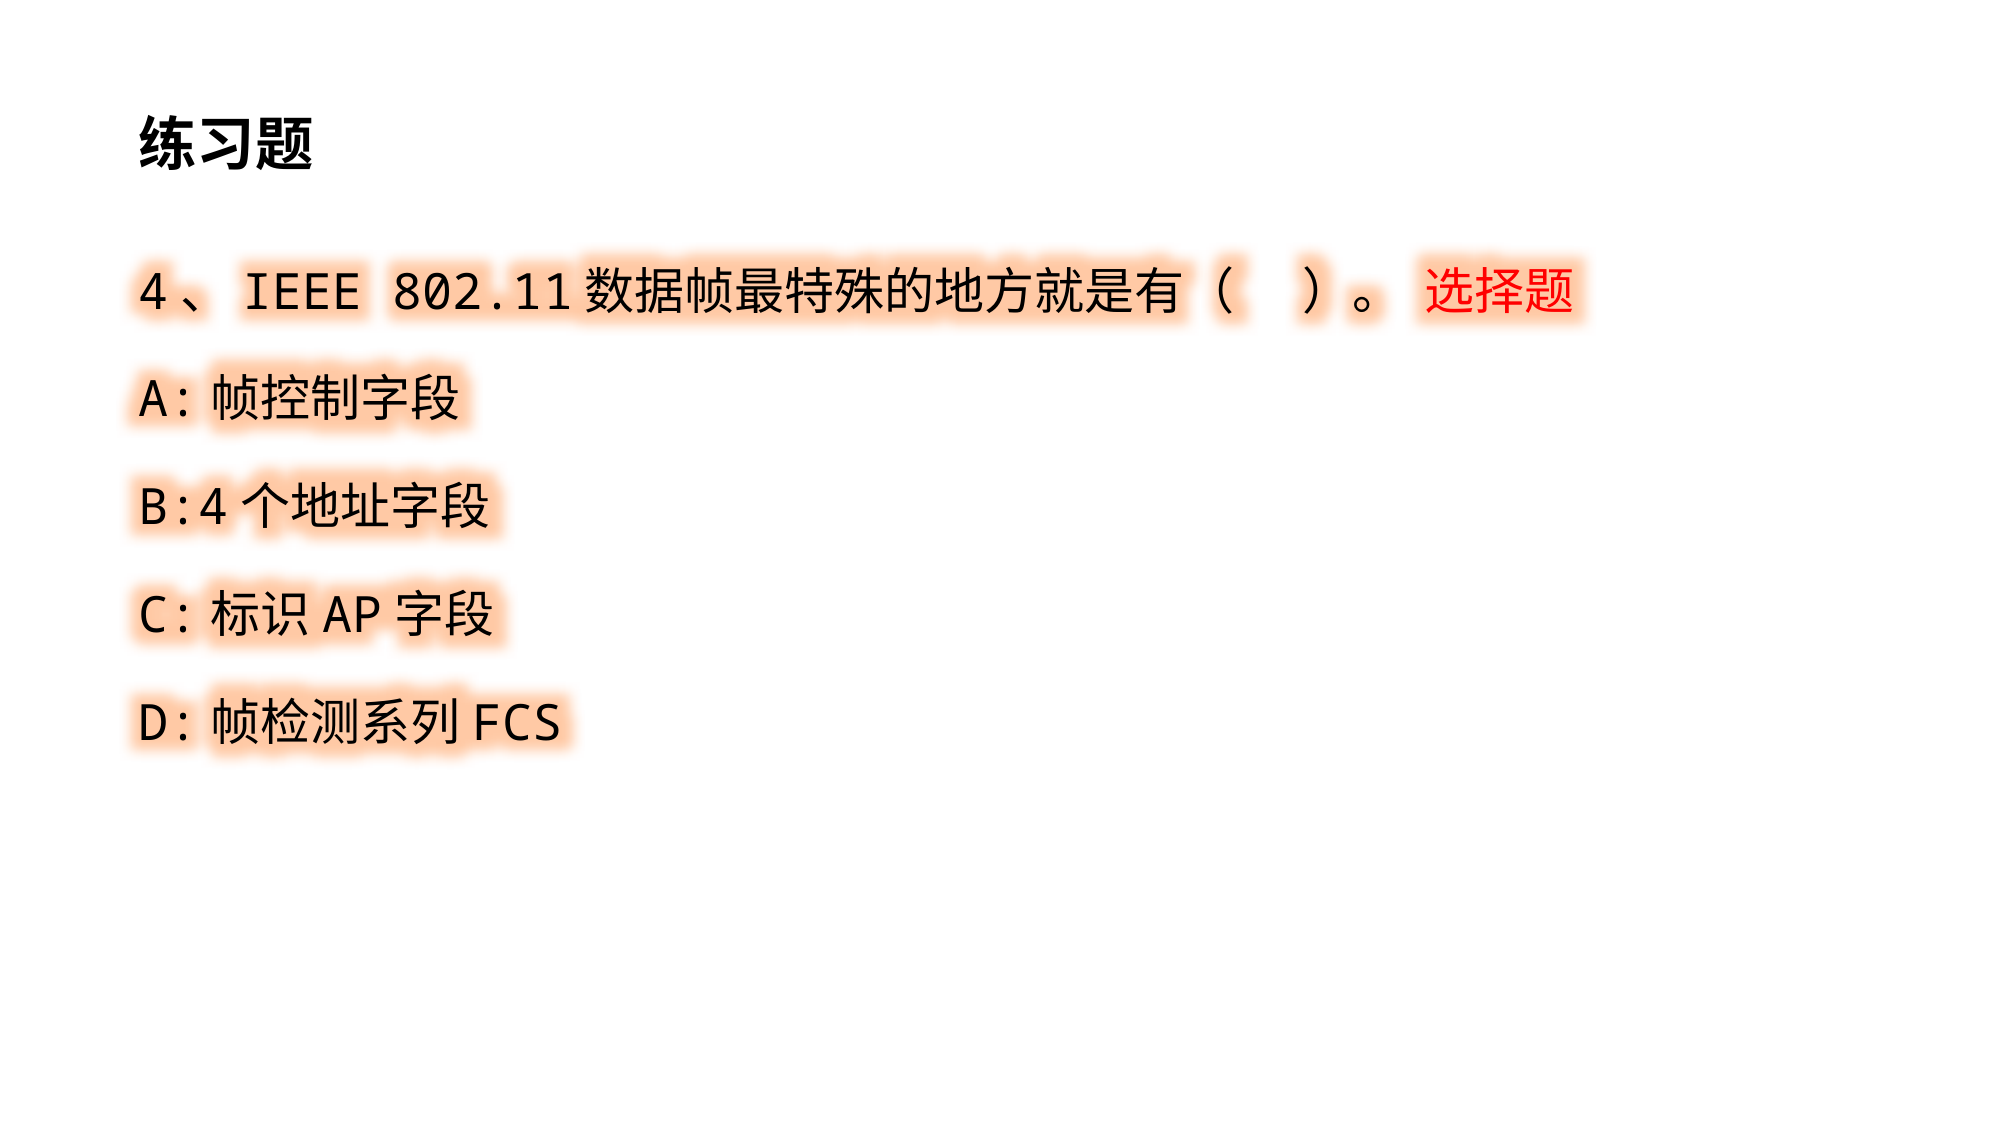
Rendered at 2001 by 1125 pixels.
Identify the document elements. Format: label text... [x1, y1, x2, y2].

text_box 4、IEEE 802.11数据帧最特殊的地方就是有（ ）。 选择题 A:帧控制字段 B:4个地址字段 C:标识AP字段 D:帧检测系列FCS [120, 219, 1839, 1047]
text_box 练习题 [120, 97, 1568, 187]
